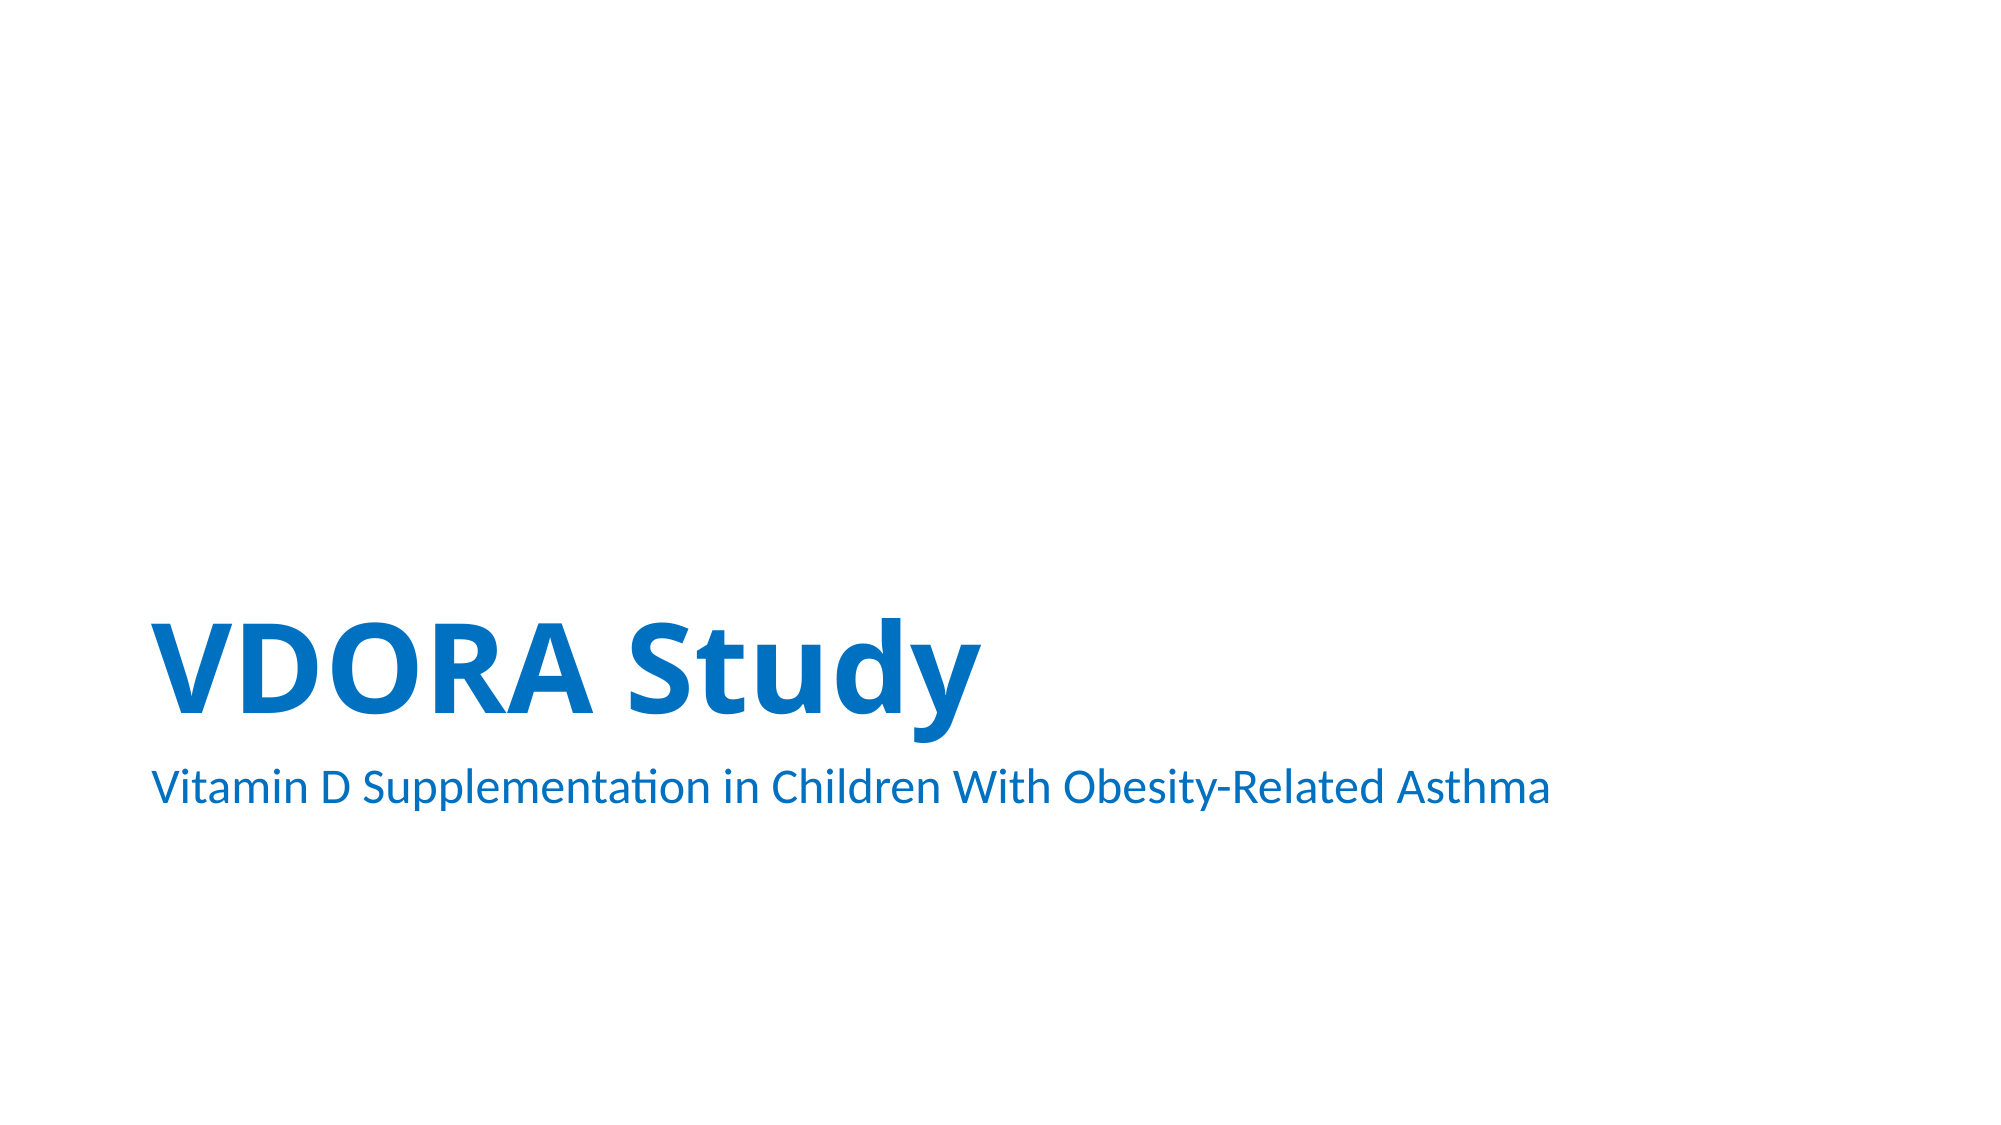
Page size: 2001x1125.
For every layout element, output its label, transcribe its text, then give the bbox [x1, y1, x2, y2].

title VDORA Study [136, 280, 1862, 749]
list Vitamin D Supplementation in Children With Obesity-Related Asthma [136, 752, 1862, 999]
